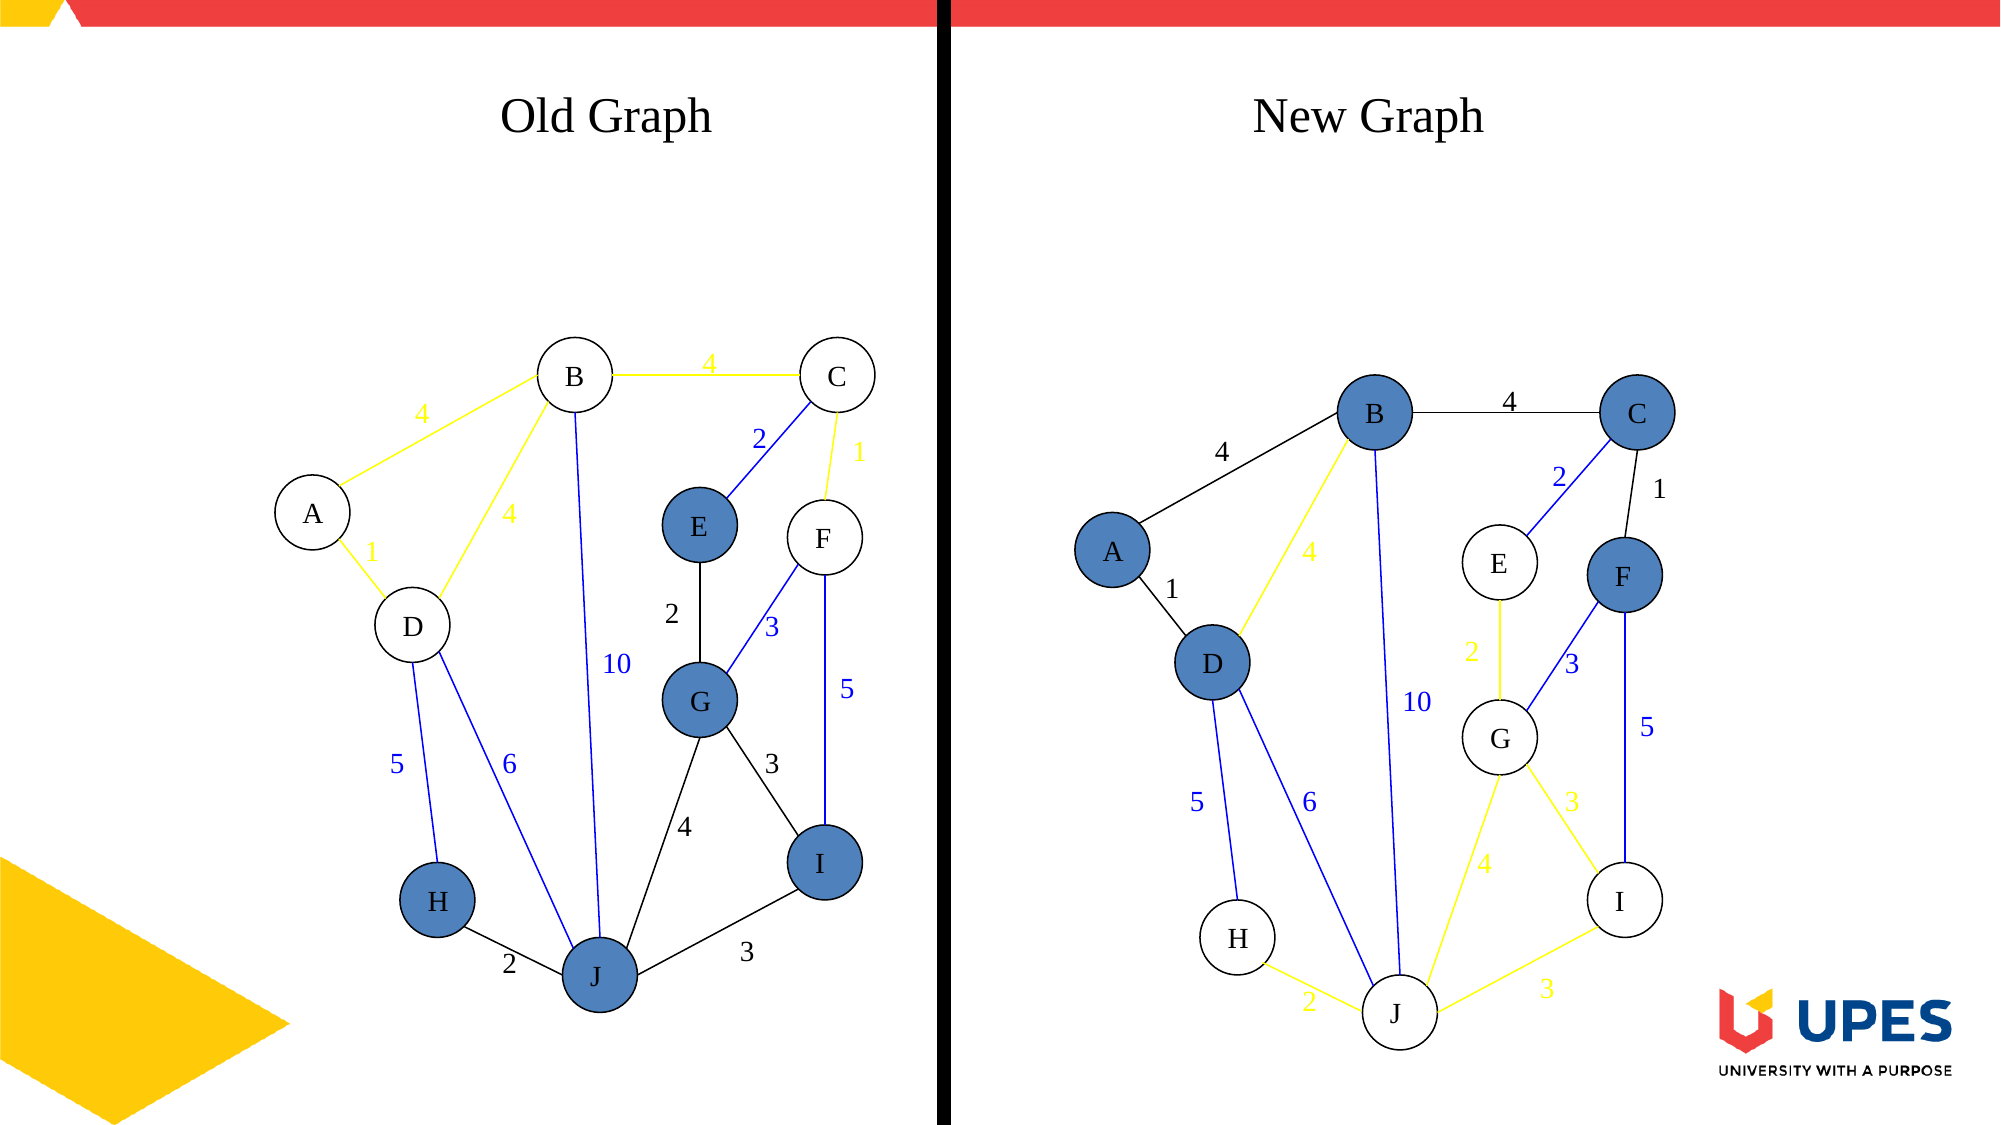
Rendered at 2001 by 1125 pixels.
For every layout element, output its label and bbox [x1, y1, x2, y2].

text_box [1149, 74, 1588, 150]
text_box [274, 337, 883, 1013]
text_box [937, 0, 950, 1125]
picture [0, 0, 937, 1125]
text_box [387, 74, 825, 150]
picture [950, 0, 2001, 1125]
text_box [1074, 374, 1683, 1050]
